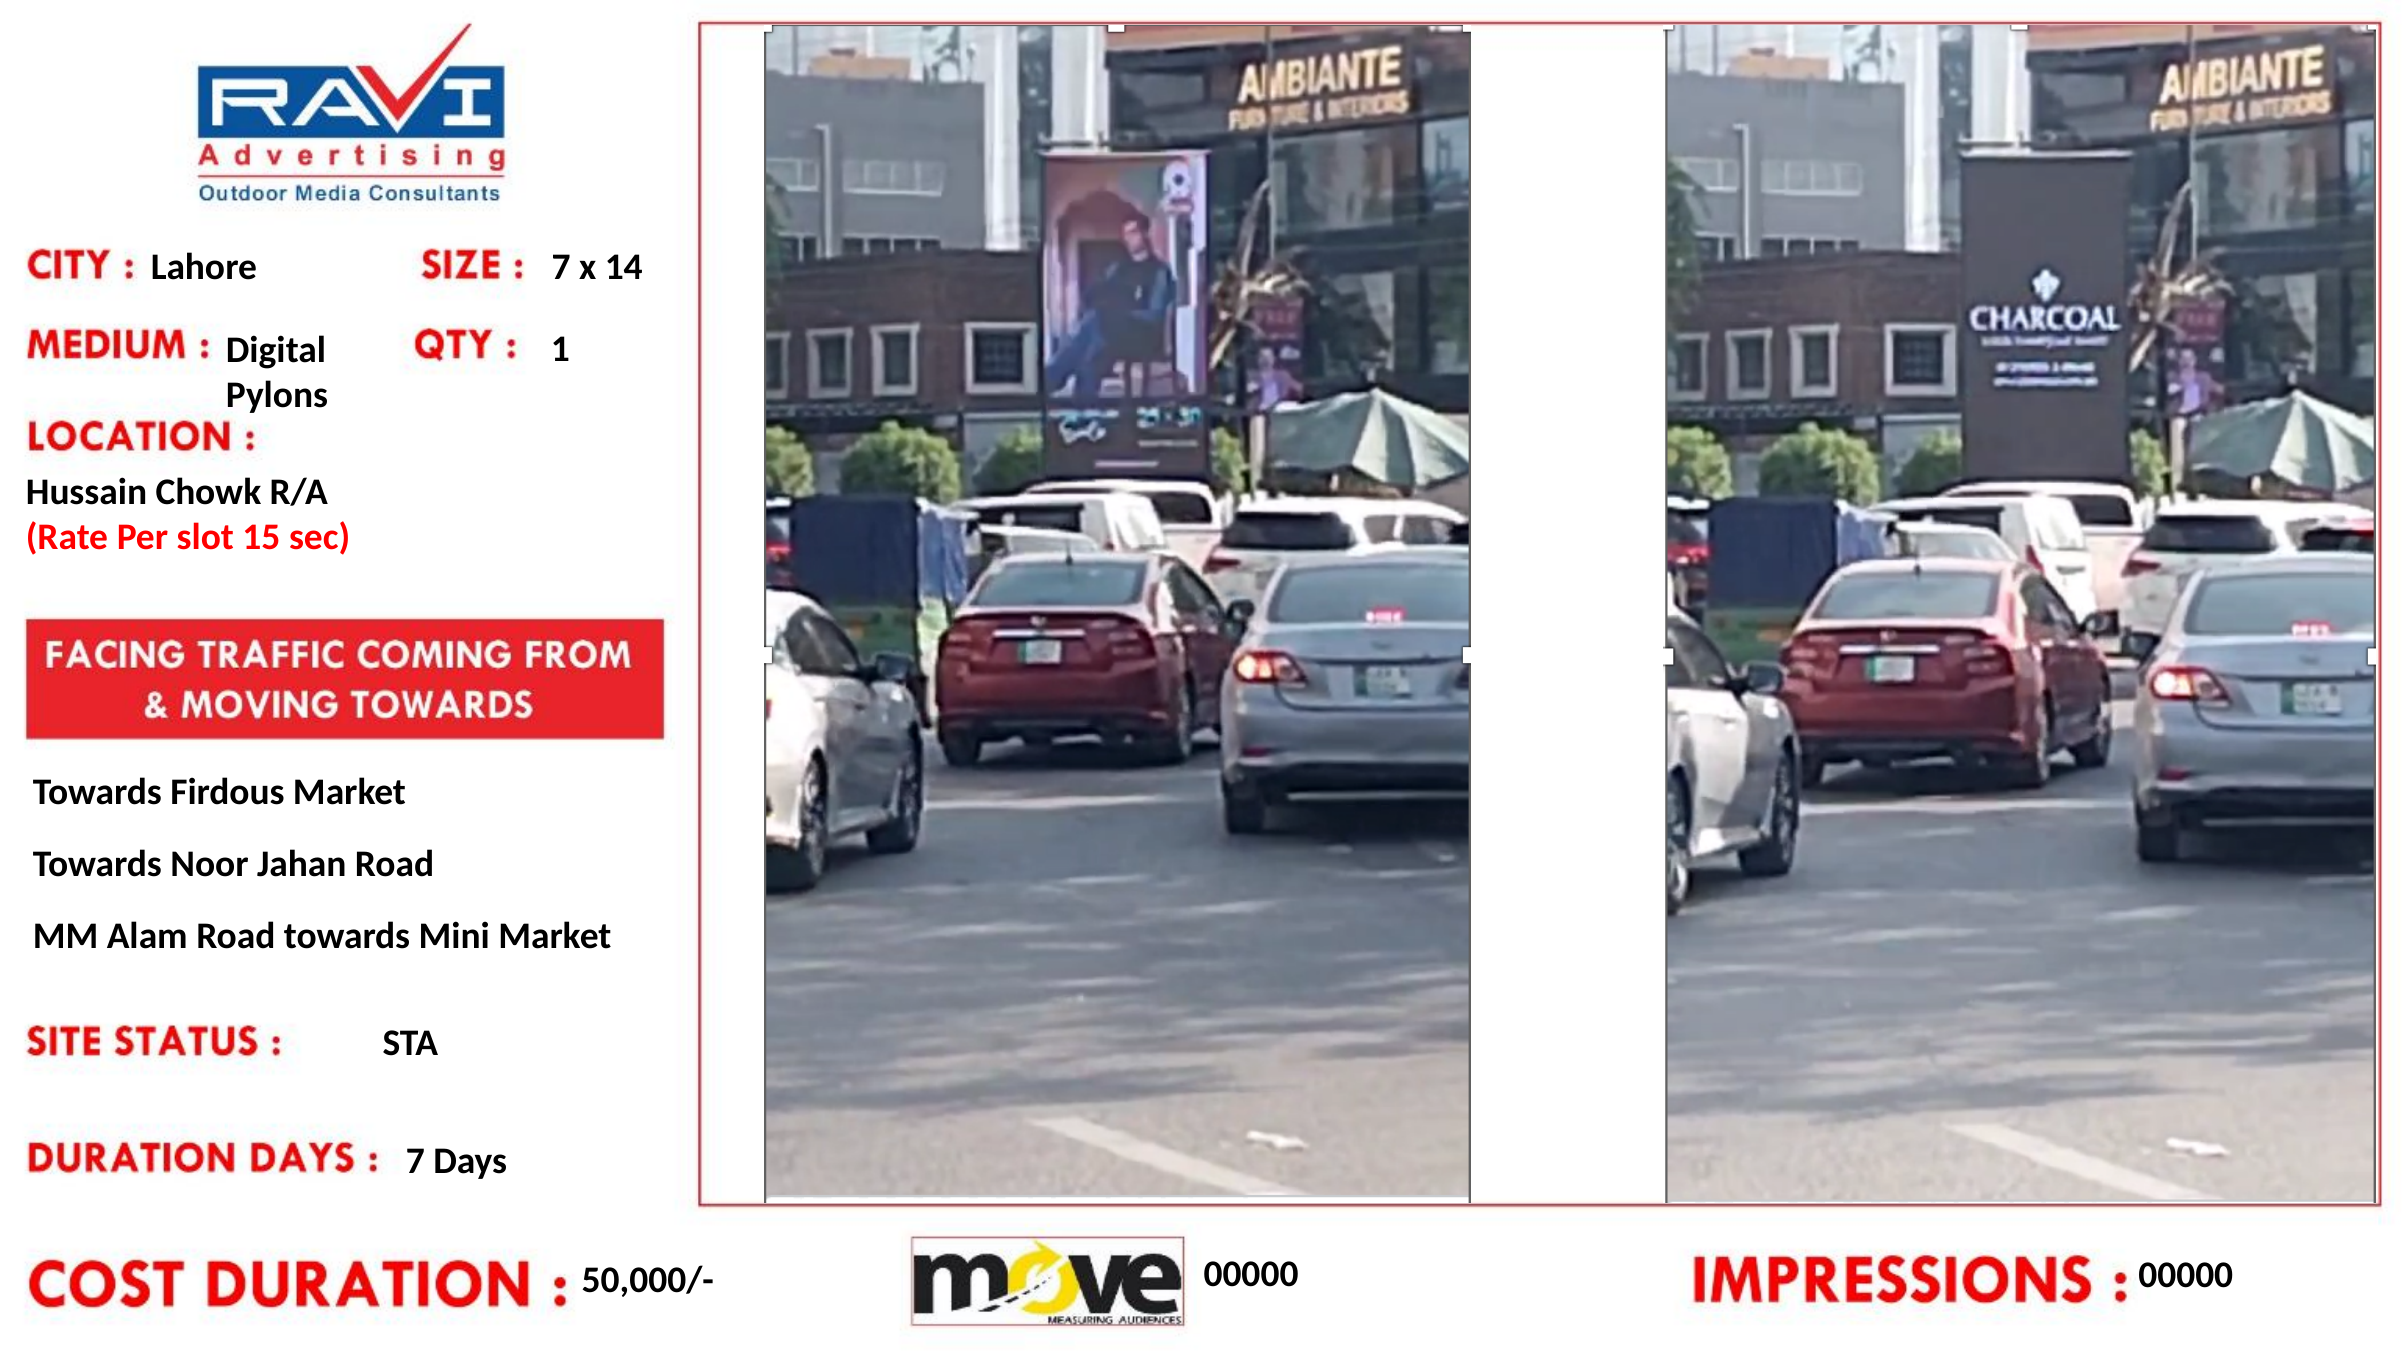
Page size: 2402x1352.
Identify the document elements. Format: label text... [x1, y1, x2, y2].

list 1 [550, 323, 676, 369]
list 00000 [2138, 1250, 2376, 1296]
list Hussain Chowk R/A (Rate Per slot 15 sec) [25, 466, 669, 603]
list 7 x 14 [551, 242, 676, 288]
list STA [382, 1017, 676, 1063]
picture [0, 0, 2402, 1351]
list Towards Firdous Market Towards Noor Jahan Road MM Alam Road towards Mini Market [32, 775, 676, 995]
list 50,000/- [581, 1254, 901, 1301]
list 7 Days [405, 1136, 619, 1182]
list 00000 [1203, 1248, 1523, 1295]
list Digital Pylons [225, 325, 401, 417]
list Lahore [150, 242, 401, 288]
